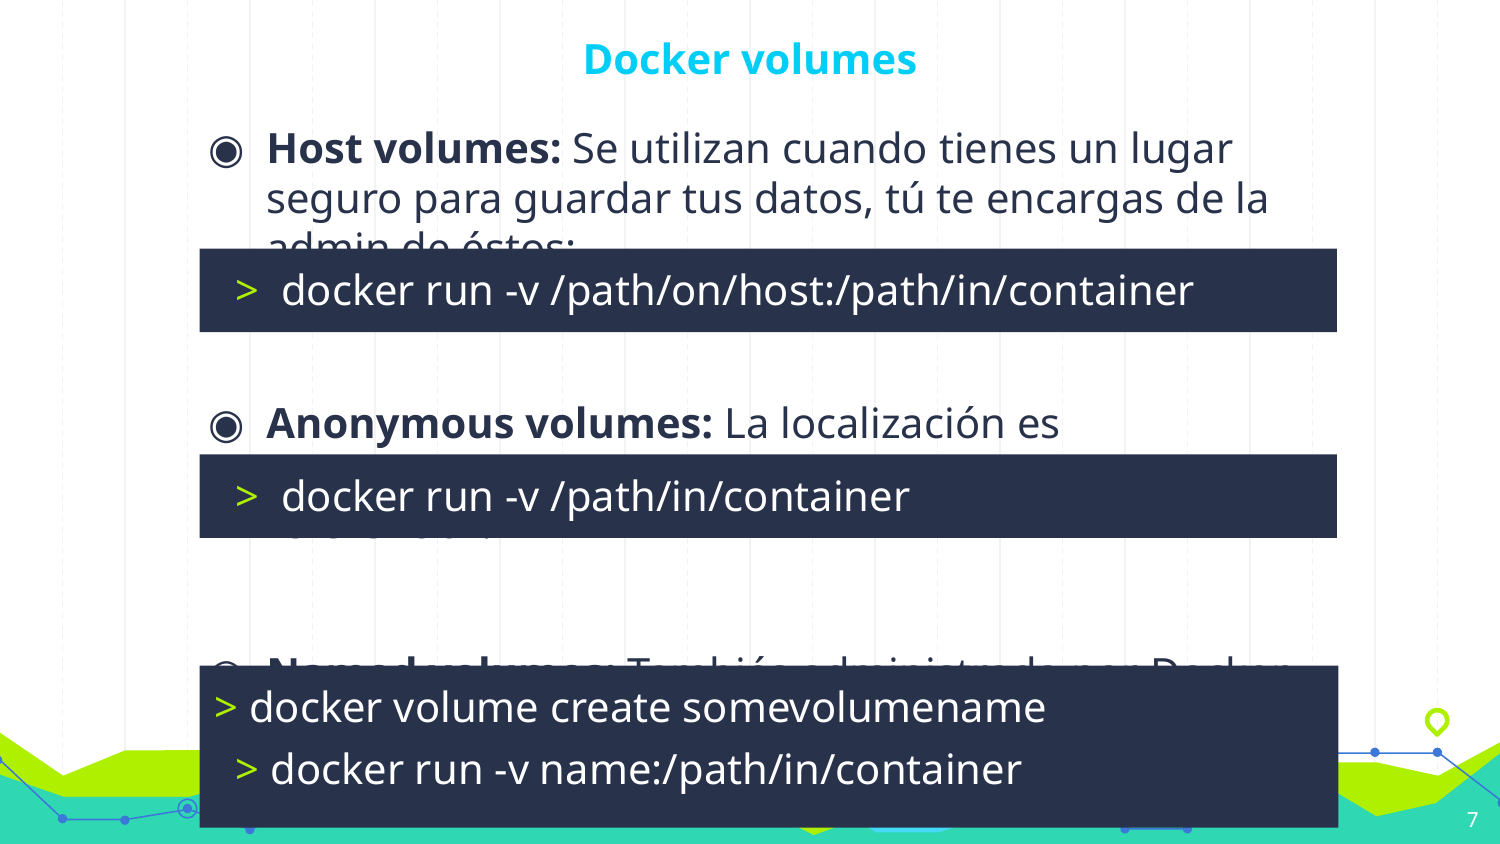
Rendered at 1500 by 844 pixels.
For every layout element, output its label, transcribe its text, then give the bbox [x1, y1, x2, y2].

text_box > docker run -v /path/on/host:/path/in/container [199, 248, 1337, 333]
text_box > docker run -v /path/in/container [199, 454, 1337, 538]
slide_number 7 [1403, 791, 1494, 844]
title Docker volumes [176, 0, 1324, 99]
list Host volumes: Se utilizan cuando tienes un lugar seguro para guardar tus datos, tú te encargas de la admin de éstos: Anonymous volumes: La localización es administrada por Docker pero es más difícil de referenciar: Named volumes: Tambiés administrada por Docker pero se puede referenciar mediante el nombre que le brindamos: [176, 107, 1325, 423]
text_box > docker volume create somevolumename > docker run -v name:/path/in/container [199, 665, 1339, 828]
